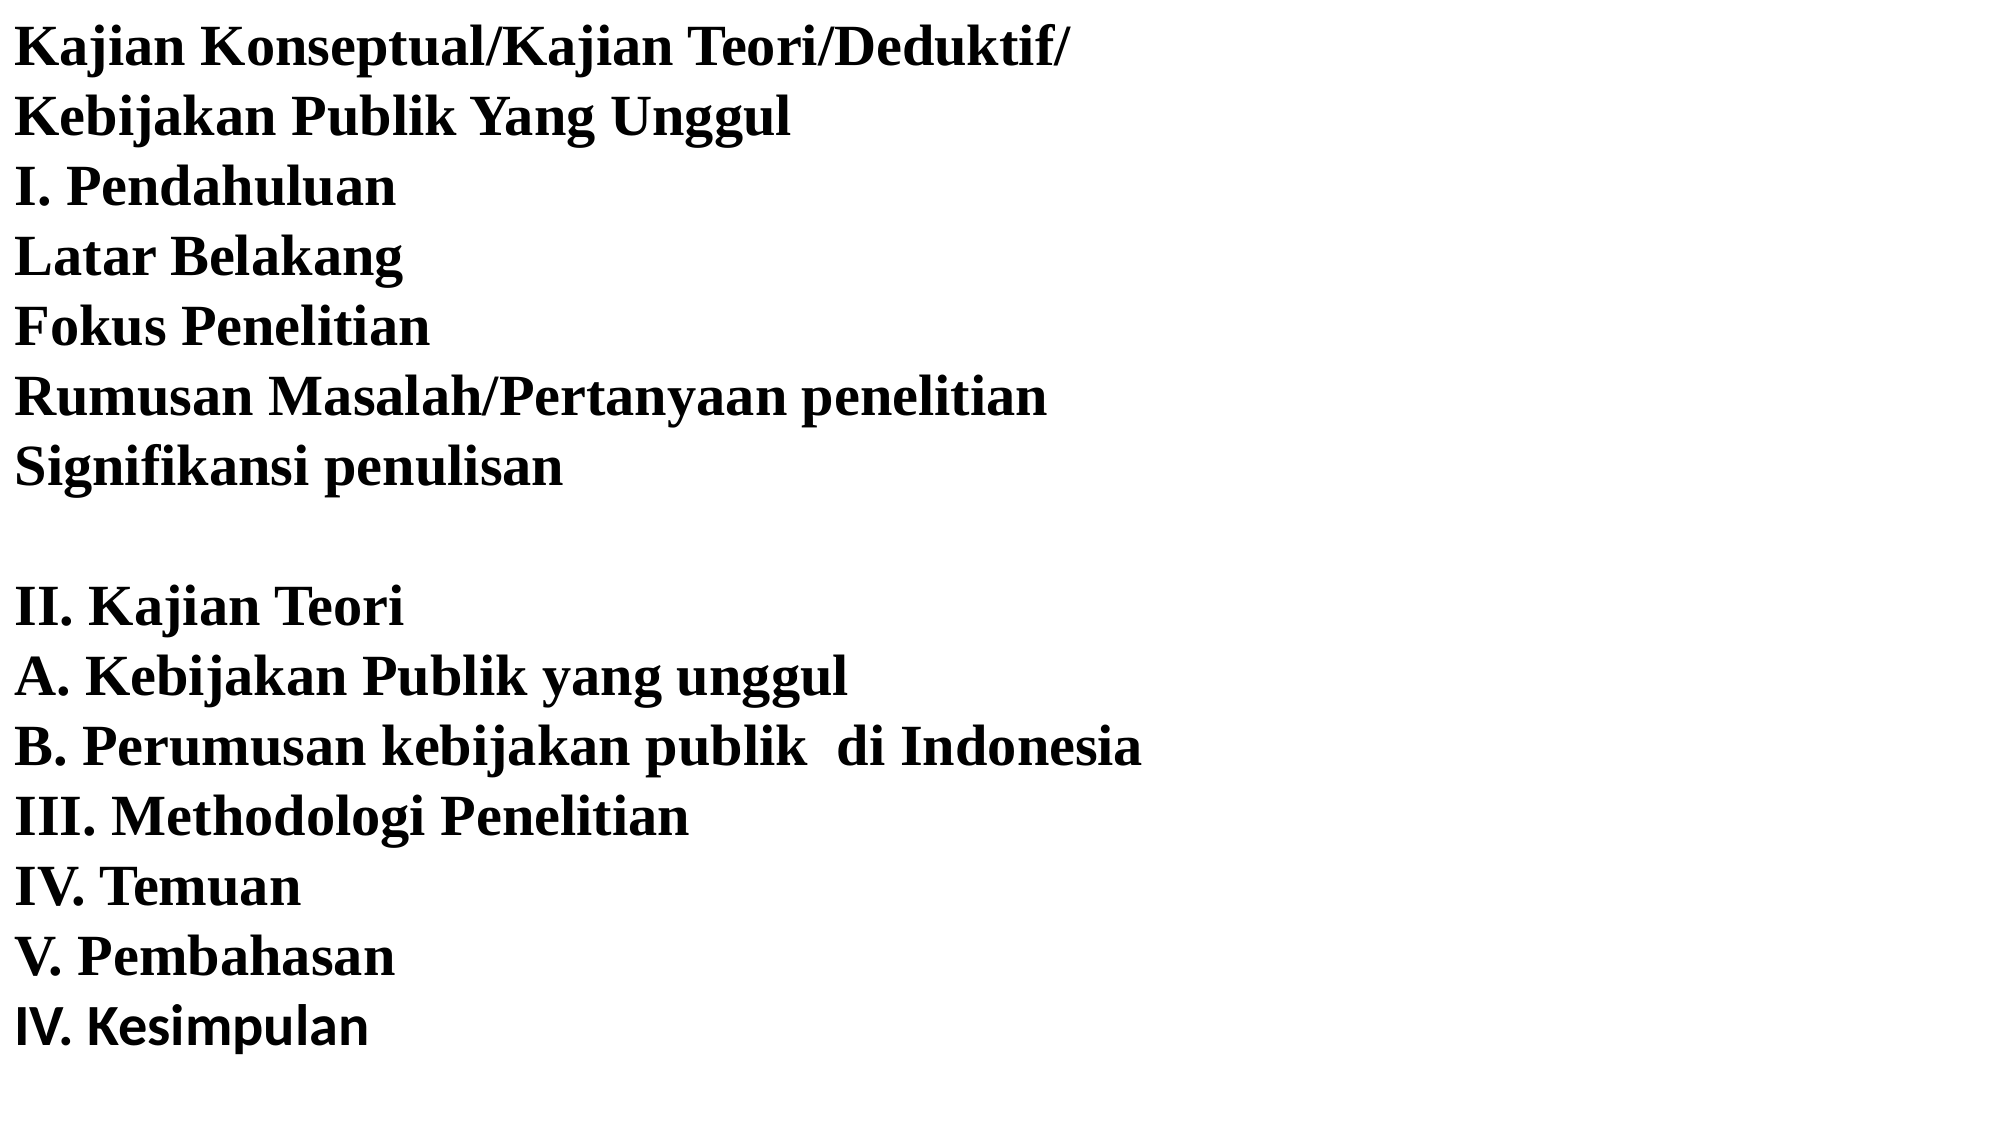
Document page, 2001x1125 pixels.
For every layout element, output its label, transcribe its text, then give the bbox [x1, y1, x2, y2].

text_box Kajian Konseptual/Kajian Teori/Deduktif/ Kebijakan Publik Yang Unggul I. Pendahuluan Latar Belakang Fokus Penelitian Rumusan Masalah/Pertanyaan penelitian Signifikansi penulisan II. Kajian Teori A. Kebijakan Publik yang unggul B. Perumusan kebijakan publik di Indonesia III. Methodologi Penelitian IV. Temuan V. Pembahasan IV. Kesimpulan [0, 0, 2000, 1065]
